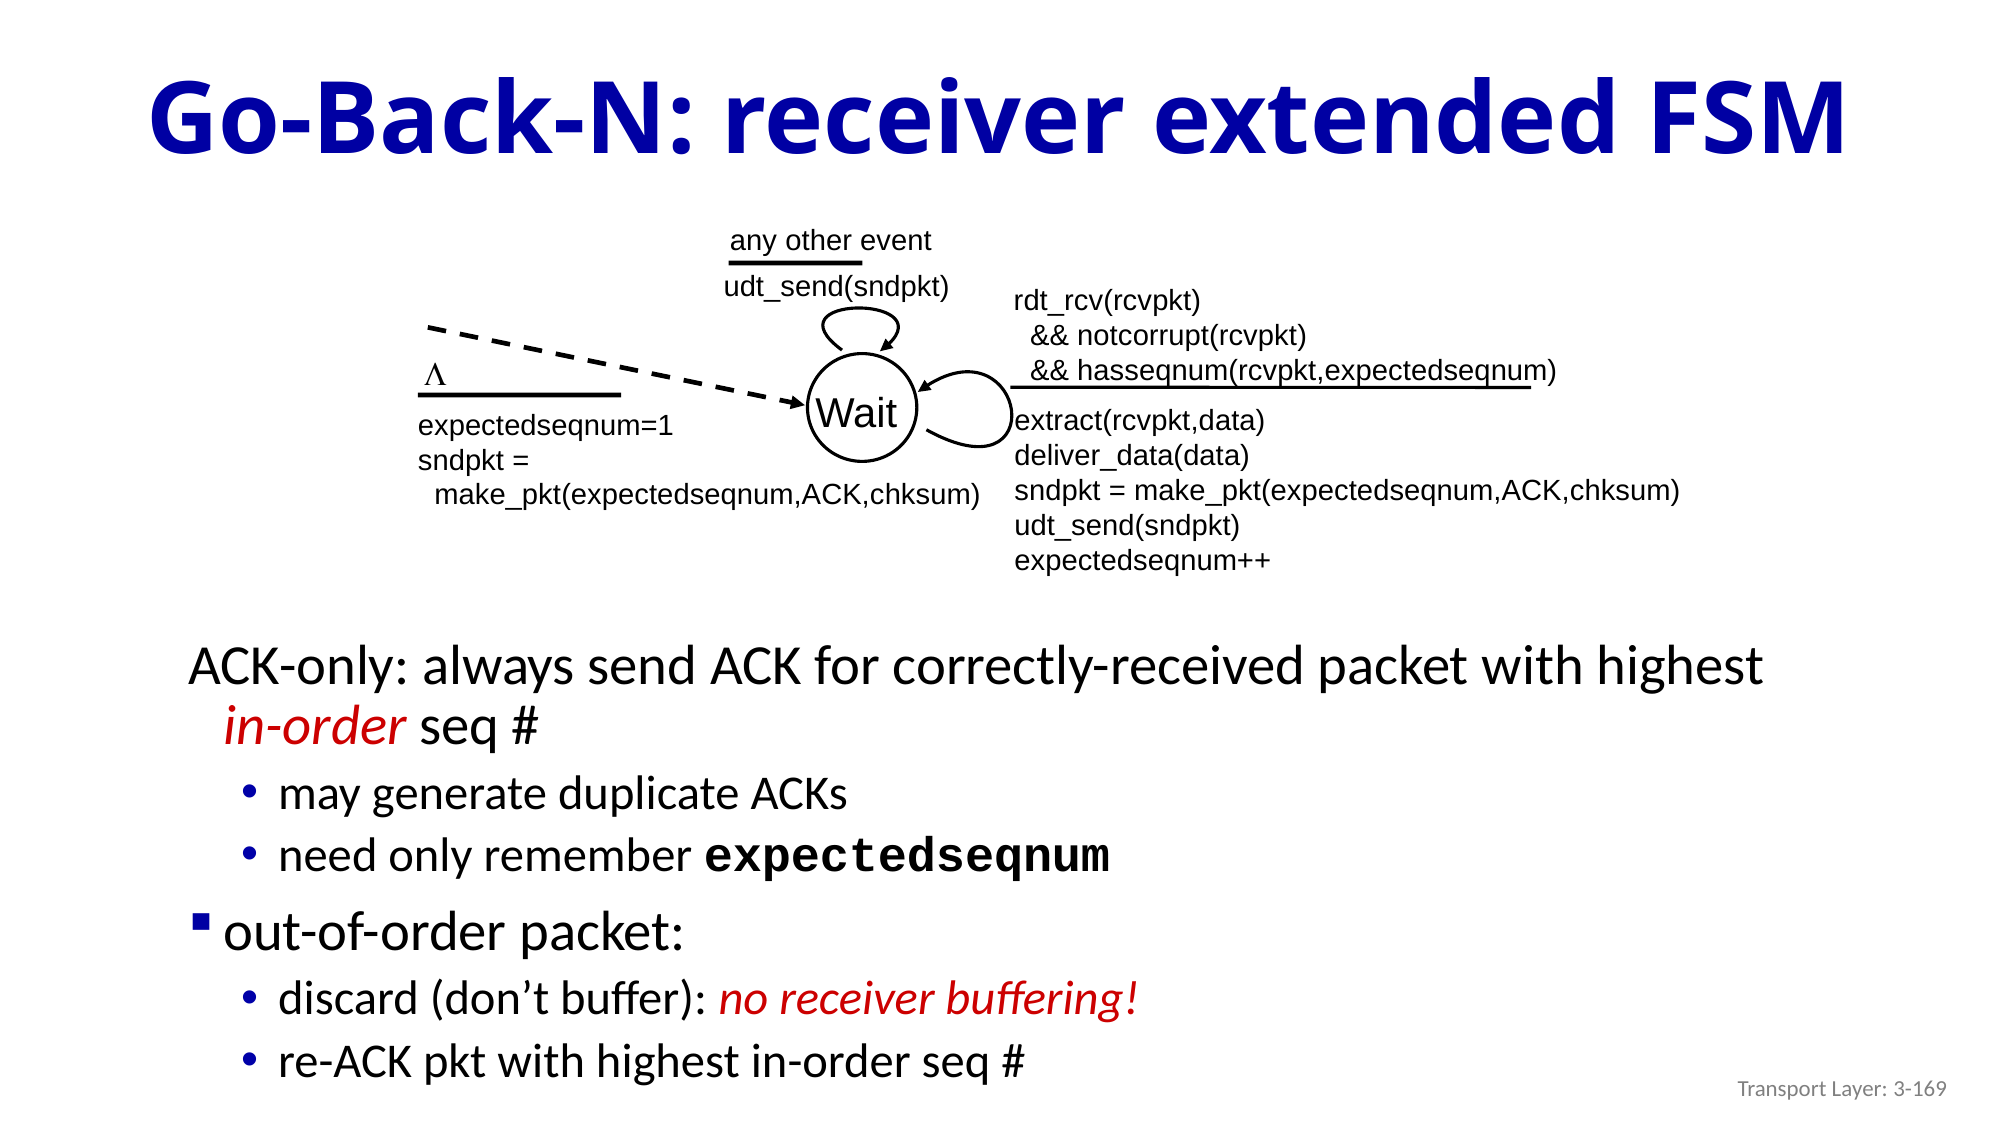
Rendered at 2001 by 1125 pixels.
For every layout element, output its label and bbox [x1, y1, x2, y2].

slide_number [1512, 1056, 1963, 1117]
text_box [152, 627, 1846, 1097]
text_box [998, 273, 1585, 367]
text_box [403, 214, 1708, 560]
title [131, 47, 1952, 195]
